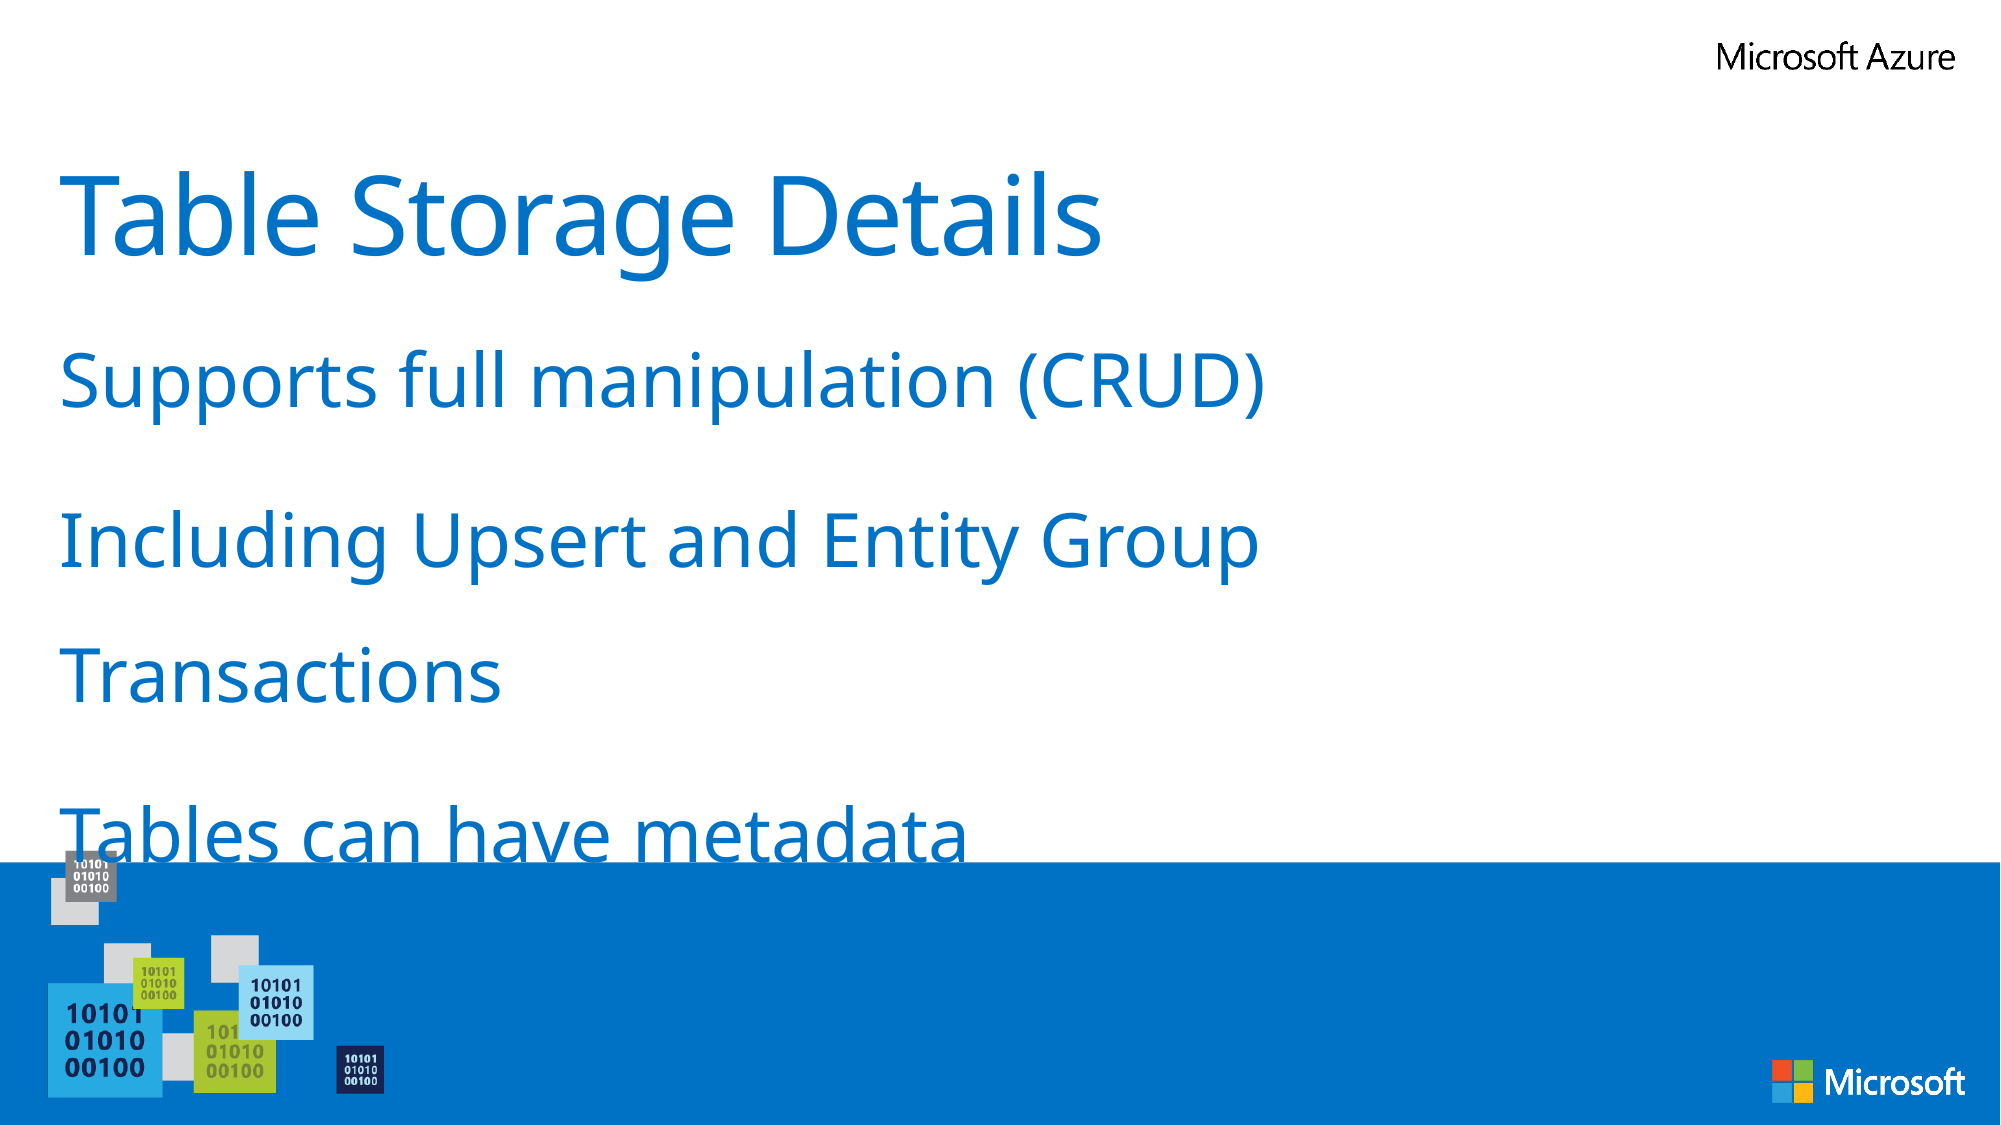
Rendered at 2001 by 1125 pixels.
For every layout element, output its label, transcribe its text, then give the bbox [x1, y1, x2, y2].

list Supports full manipulation (CRUD) Including Upsert and Entity Group Transactions Tables can have metadata [45, 359, 1682, 806]
picture [1699, 24, 1973, 88]
title Table Storage Details [45, 152, 1682, 304]
picture [17, 808, 463, 1125]
picture [1772, 1060, 1965, 1103]
